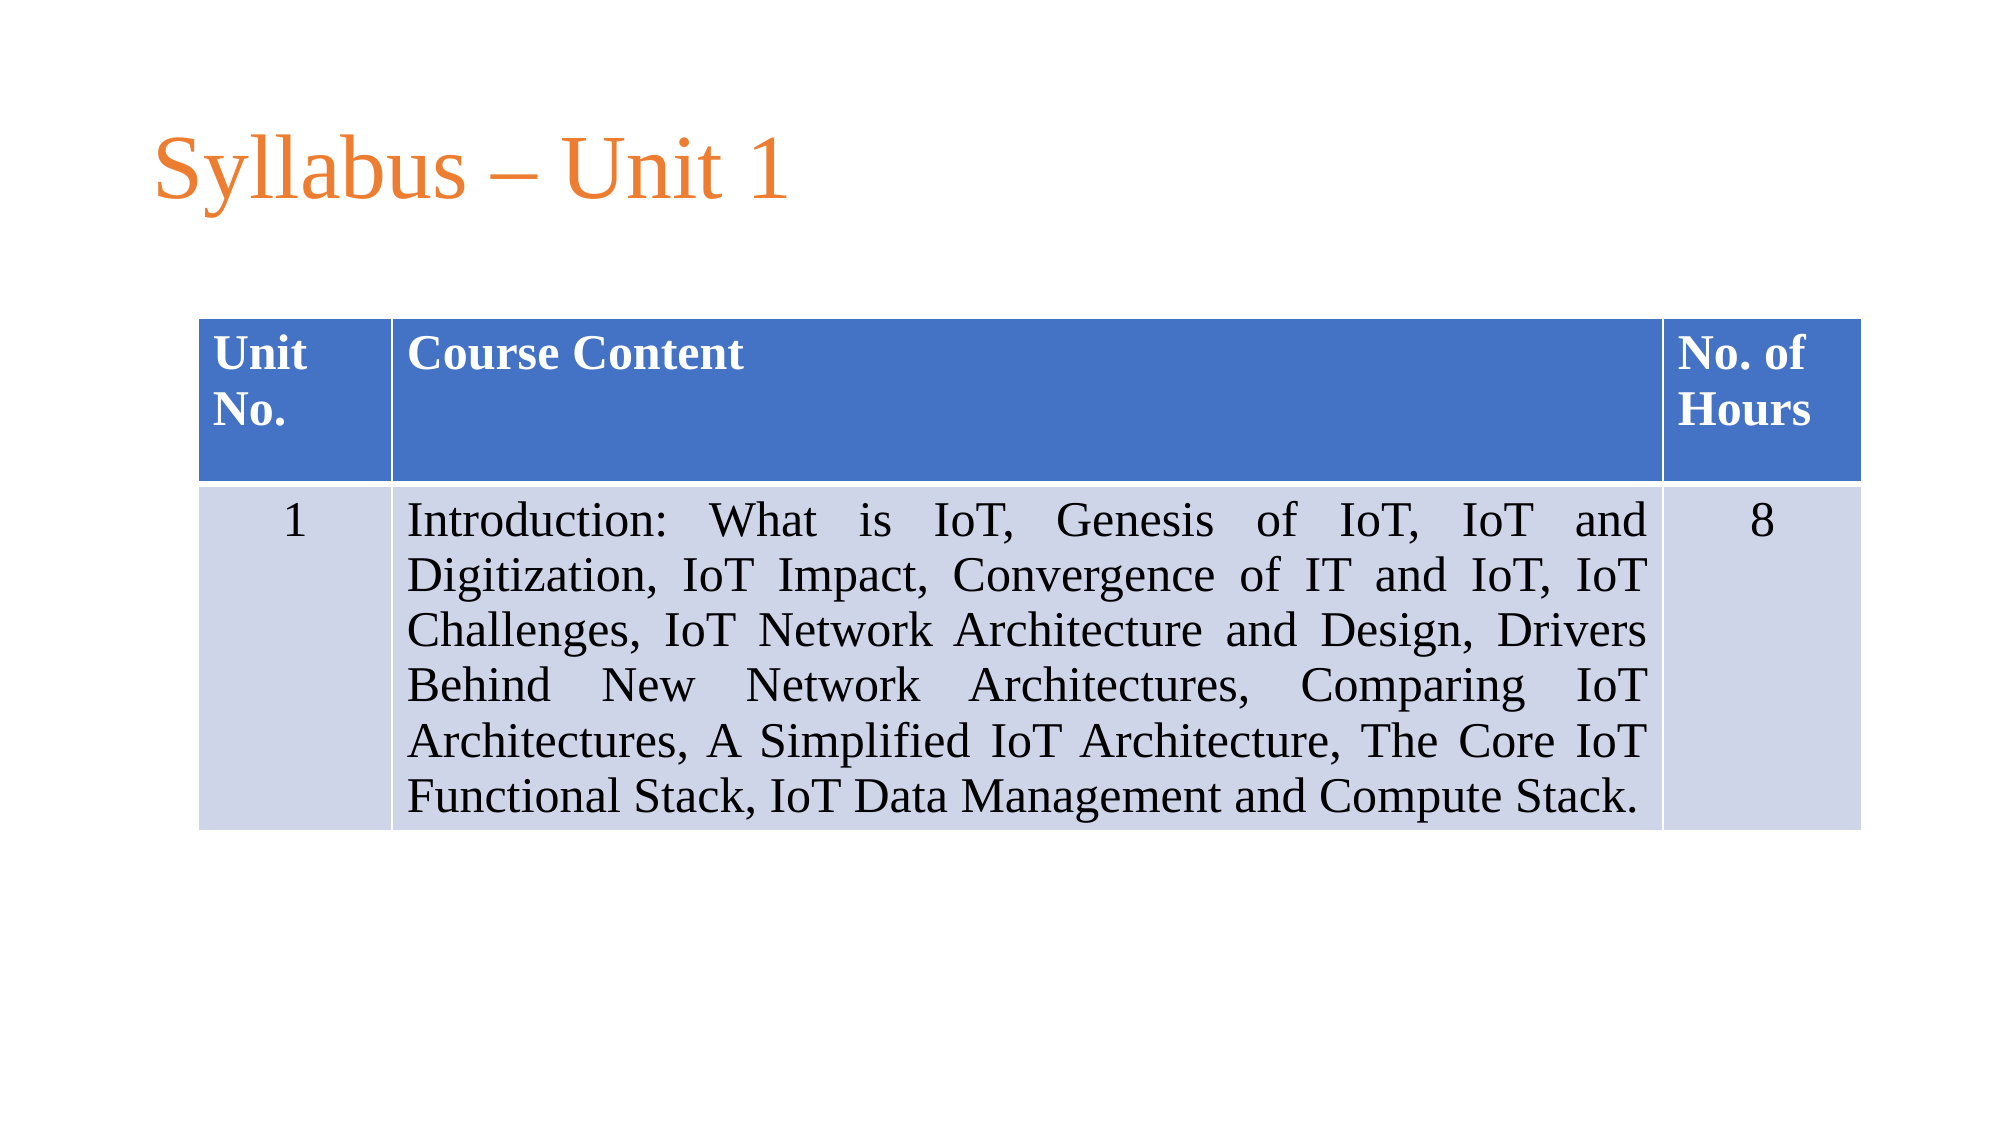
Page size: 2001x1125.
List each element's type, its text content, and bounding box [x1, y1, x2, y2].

title Syllabus – Unit 1 [137, 59, 1863, 278]
table_cell 1 [199, 487, 391, 830]
table_header Course Content [393, 319, 1662, 481]
table_cell Introduction: What is IoT, Genesis of IoT, IoT and Digitization, IoT Impact, Convergence of IT and IoT, IoT Challenges, IoT Network Architecture and Design, Drivers Behind New Network Architectures, Comparing IoT Architectures, A Simplified IoT Architecture, The Core IoT Functional Stack, IoT Data Management and Compute Stack. [393, 487, 1662, 830]
table_cell 8 [1664, 487, 1861, 830]
table_header Unit No. [199, 319, 391, 481]
table_header No. of Hours [1664, 319, 1861, 481]
